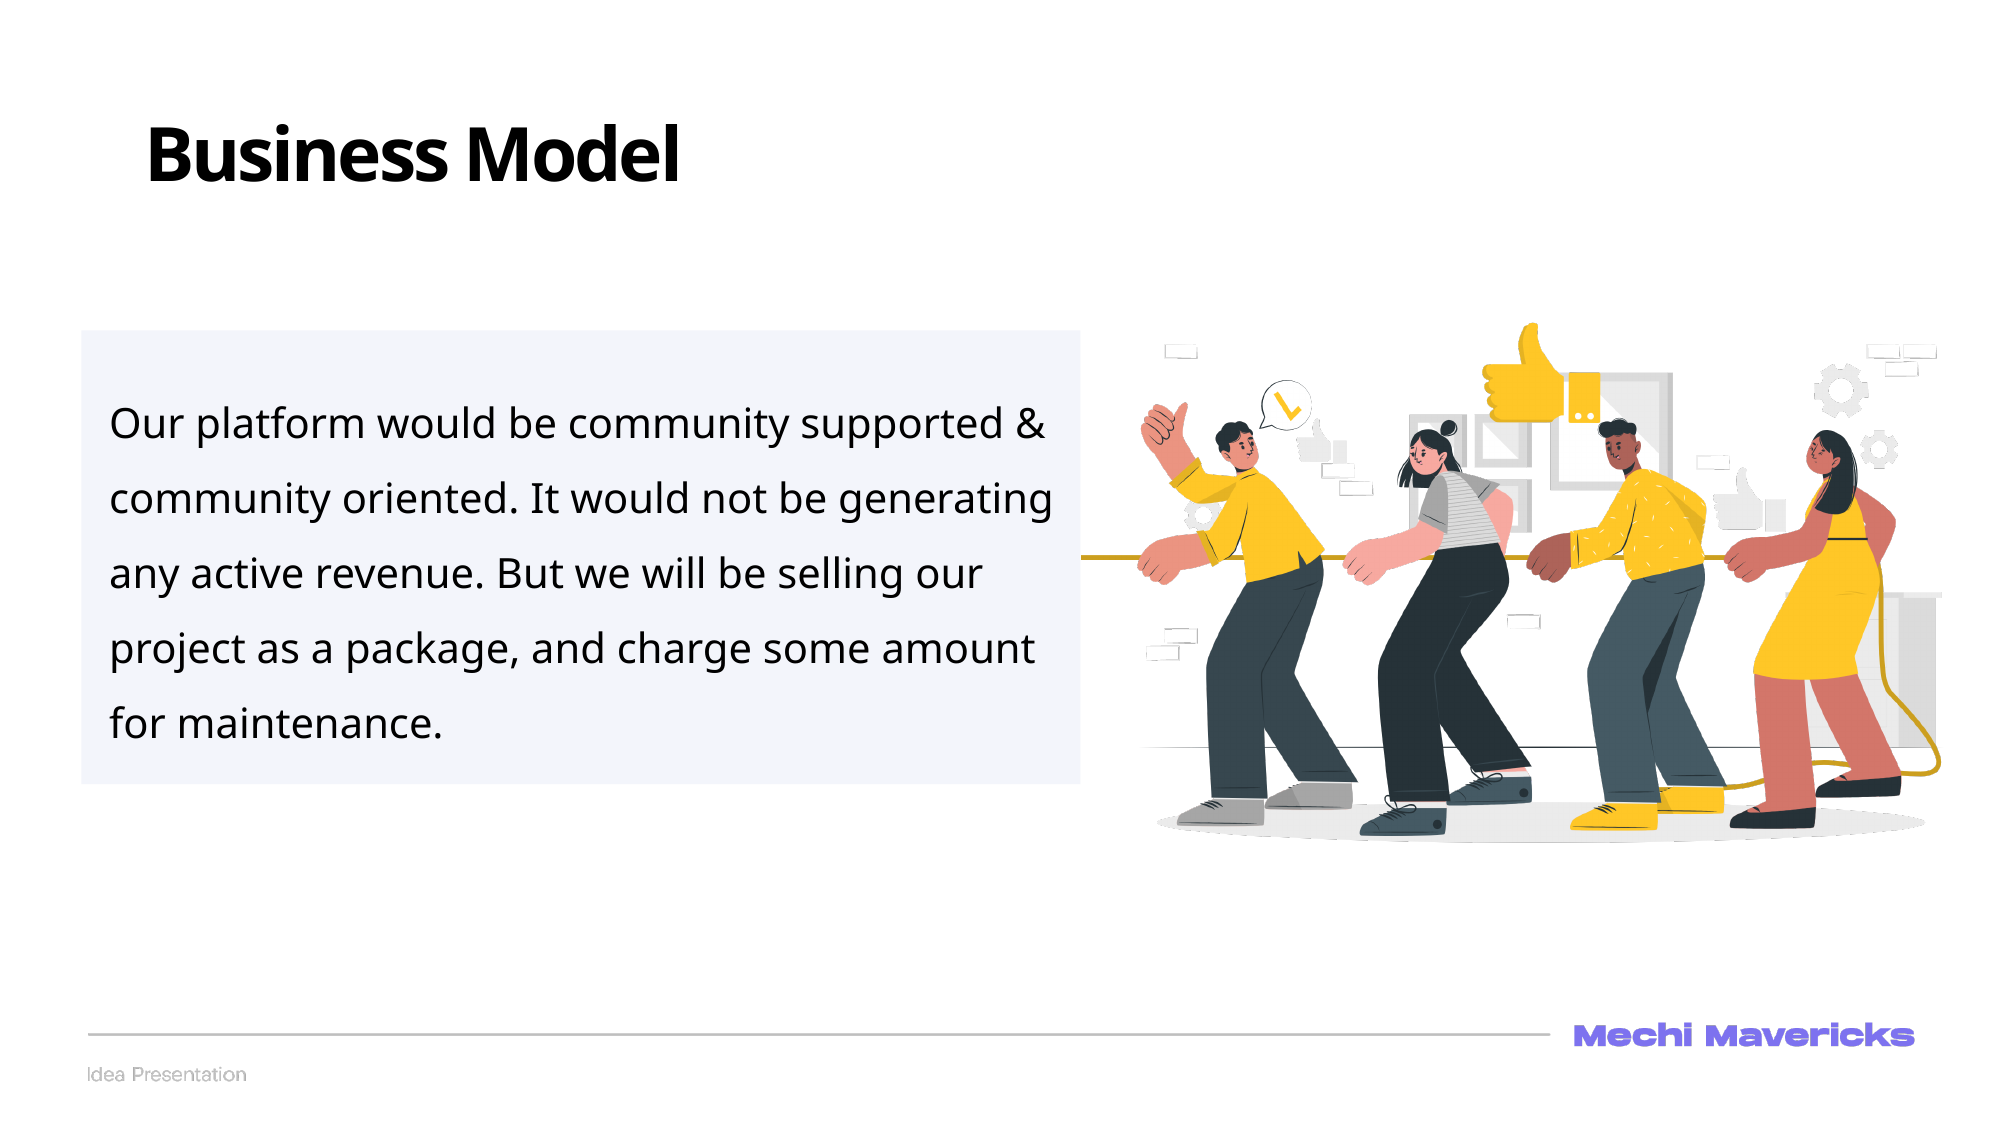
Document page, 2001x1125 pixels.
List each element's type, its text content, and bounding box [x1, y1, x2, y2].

text_box [80, 329, 1081, 785]
picture [0, 114, 2000, 1125]
text_box Business Model [129, 99, 1690, 204]
text_box Our platform would be community supported & community oriented. It would not be generating any active revenue. But we will be selling our project as a package, and charge some amount for maintenance. [94, 364, 1081, 755]
